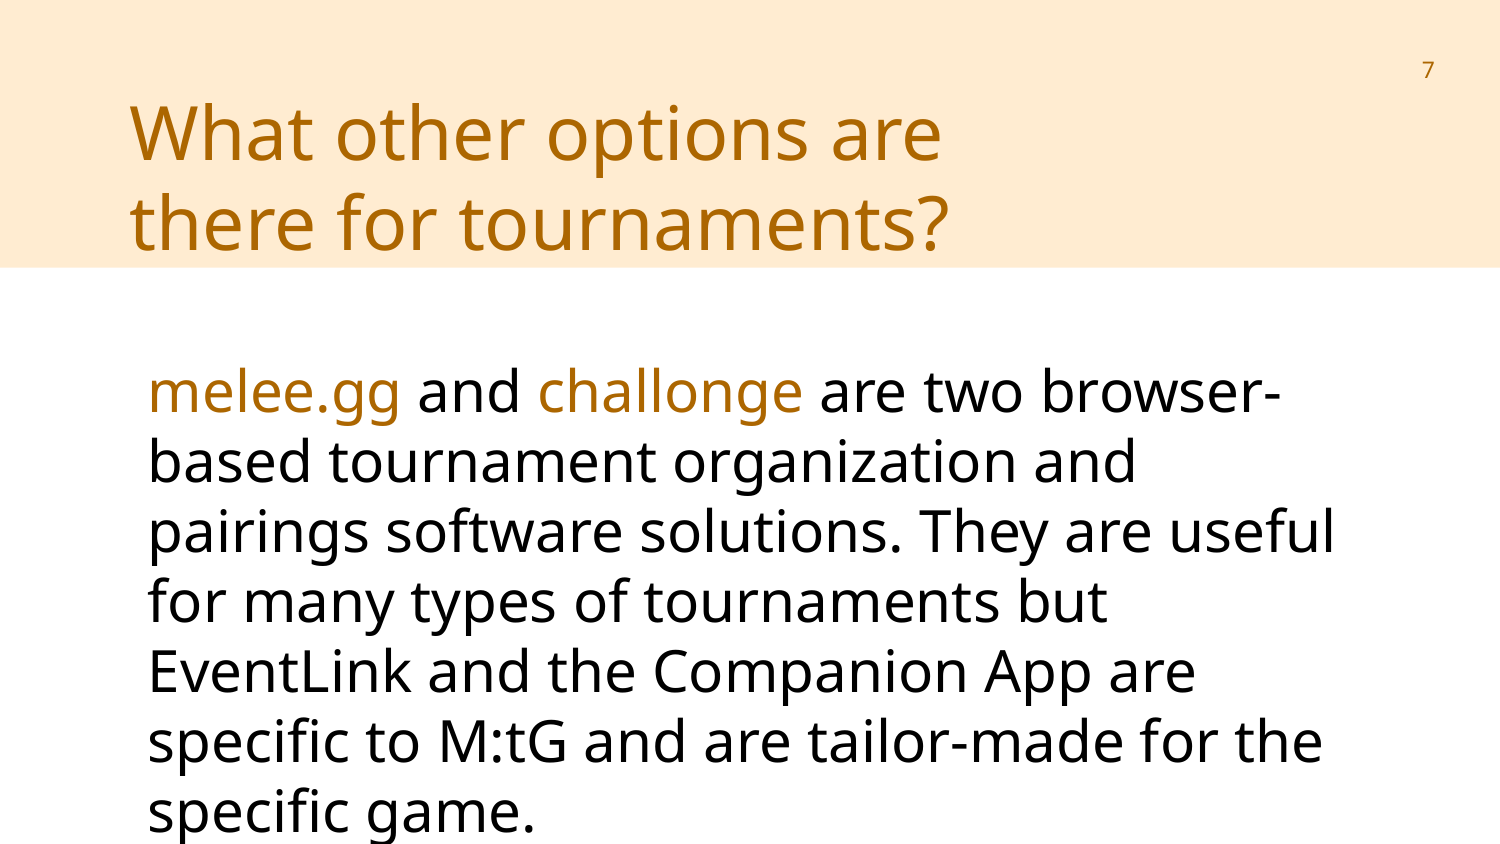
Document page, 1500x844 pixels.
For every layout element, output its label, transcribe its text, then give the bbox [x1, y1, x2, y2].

slide_number ‹#› [1392, 41, 1450, 71]
subtitle What other options are there for tournaments? [129, 85, 1104, 268]
list melee.gg and challonge are two browser-based tournament organization and pairings software solutions. They are useful for many types of tournaments but EventLink and the Companion App are specific to M:tG and are tailor-made for the specific game. [132, 338, 1370, 795]
